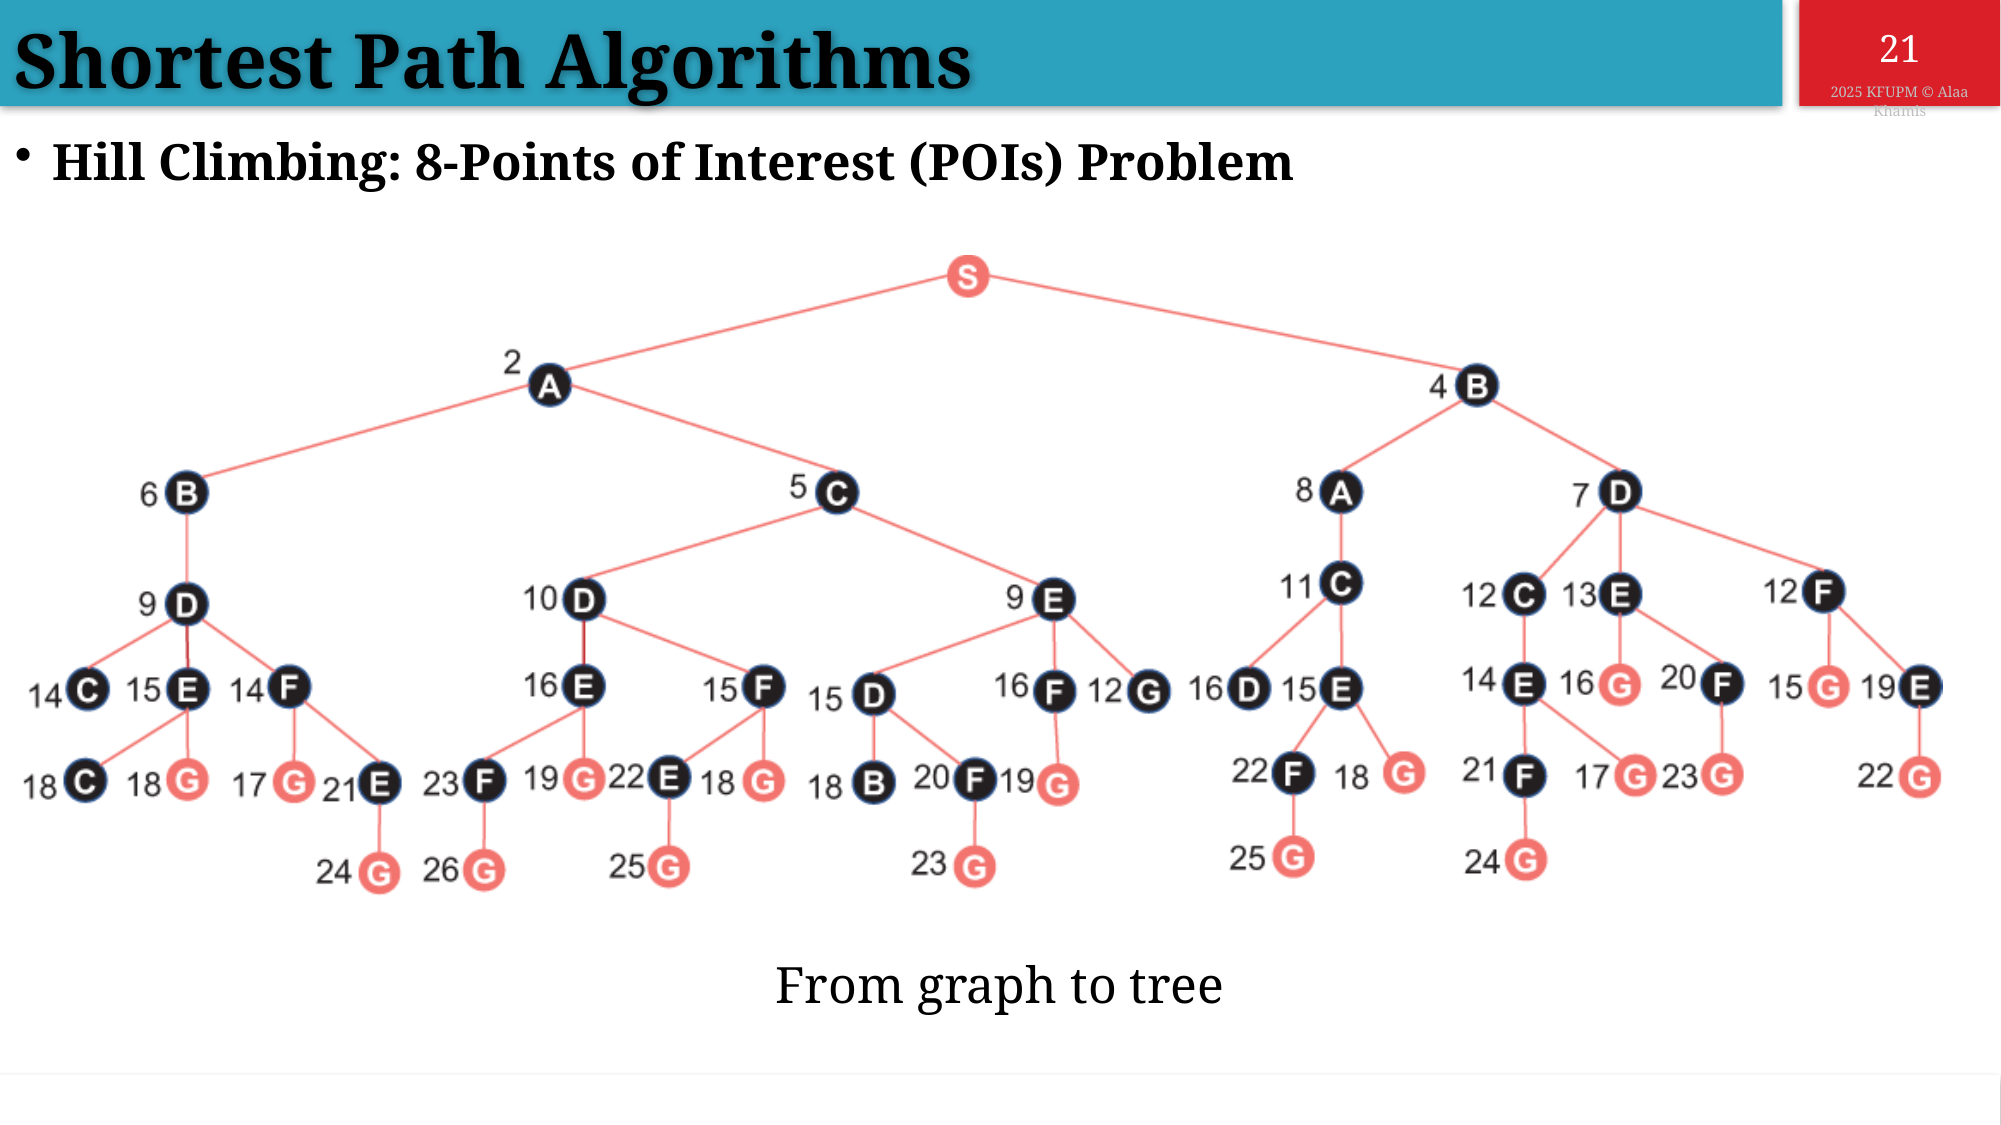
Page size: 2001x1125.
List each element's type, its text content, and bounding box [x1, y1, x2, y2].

text_box Shortest Path Algorithms [0, 0, 1753, 110]
picture [21, 255, 1943, 903]
text_box Hill Climbing: 8-Points of Interest (POIs) Problem [0, 108, 2000, 198]
text_box From graph to tree [0, 940, 2000, 1021]
